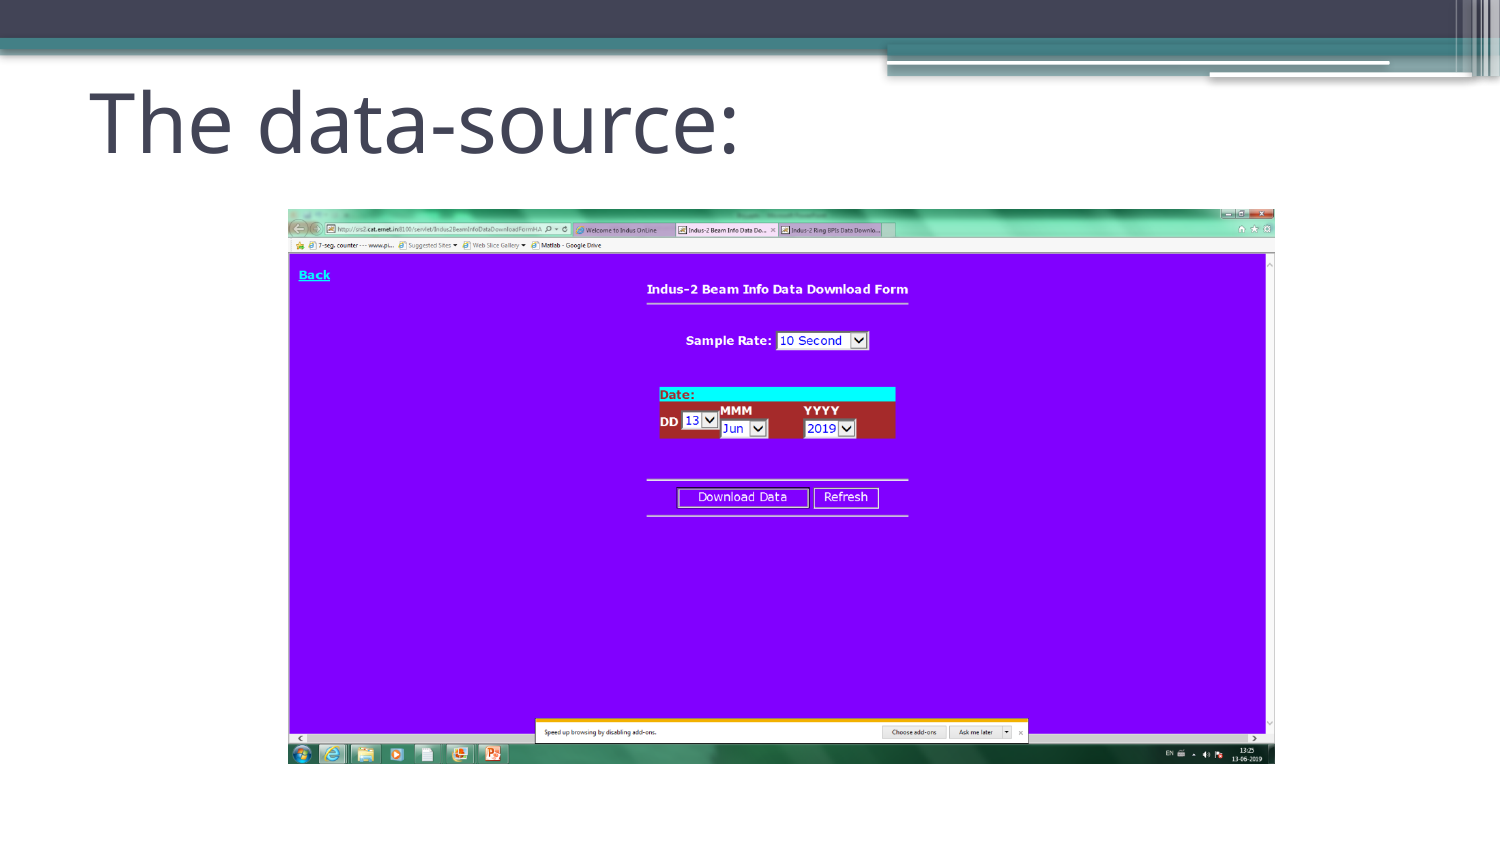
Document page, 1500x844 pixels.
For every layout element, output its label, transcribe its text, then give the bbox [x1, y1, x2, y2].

title The data-source: [75, 54, 1425, 186]
picture [287, 208, 1275, 765]
